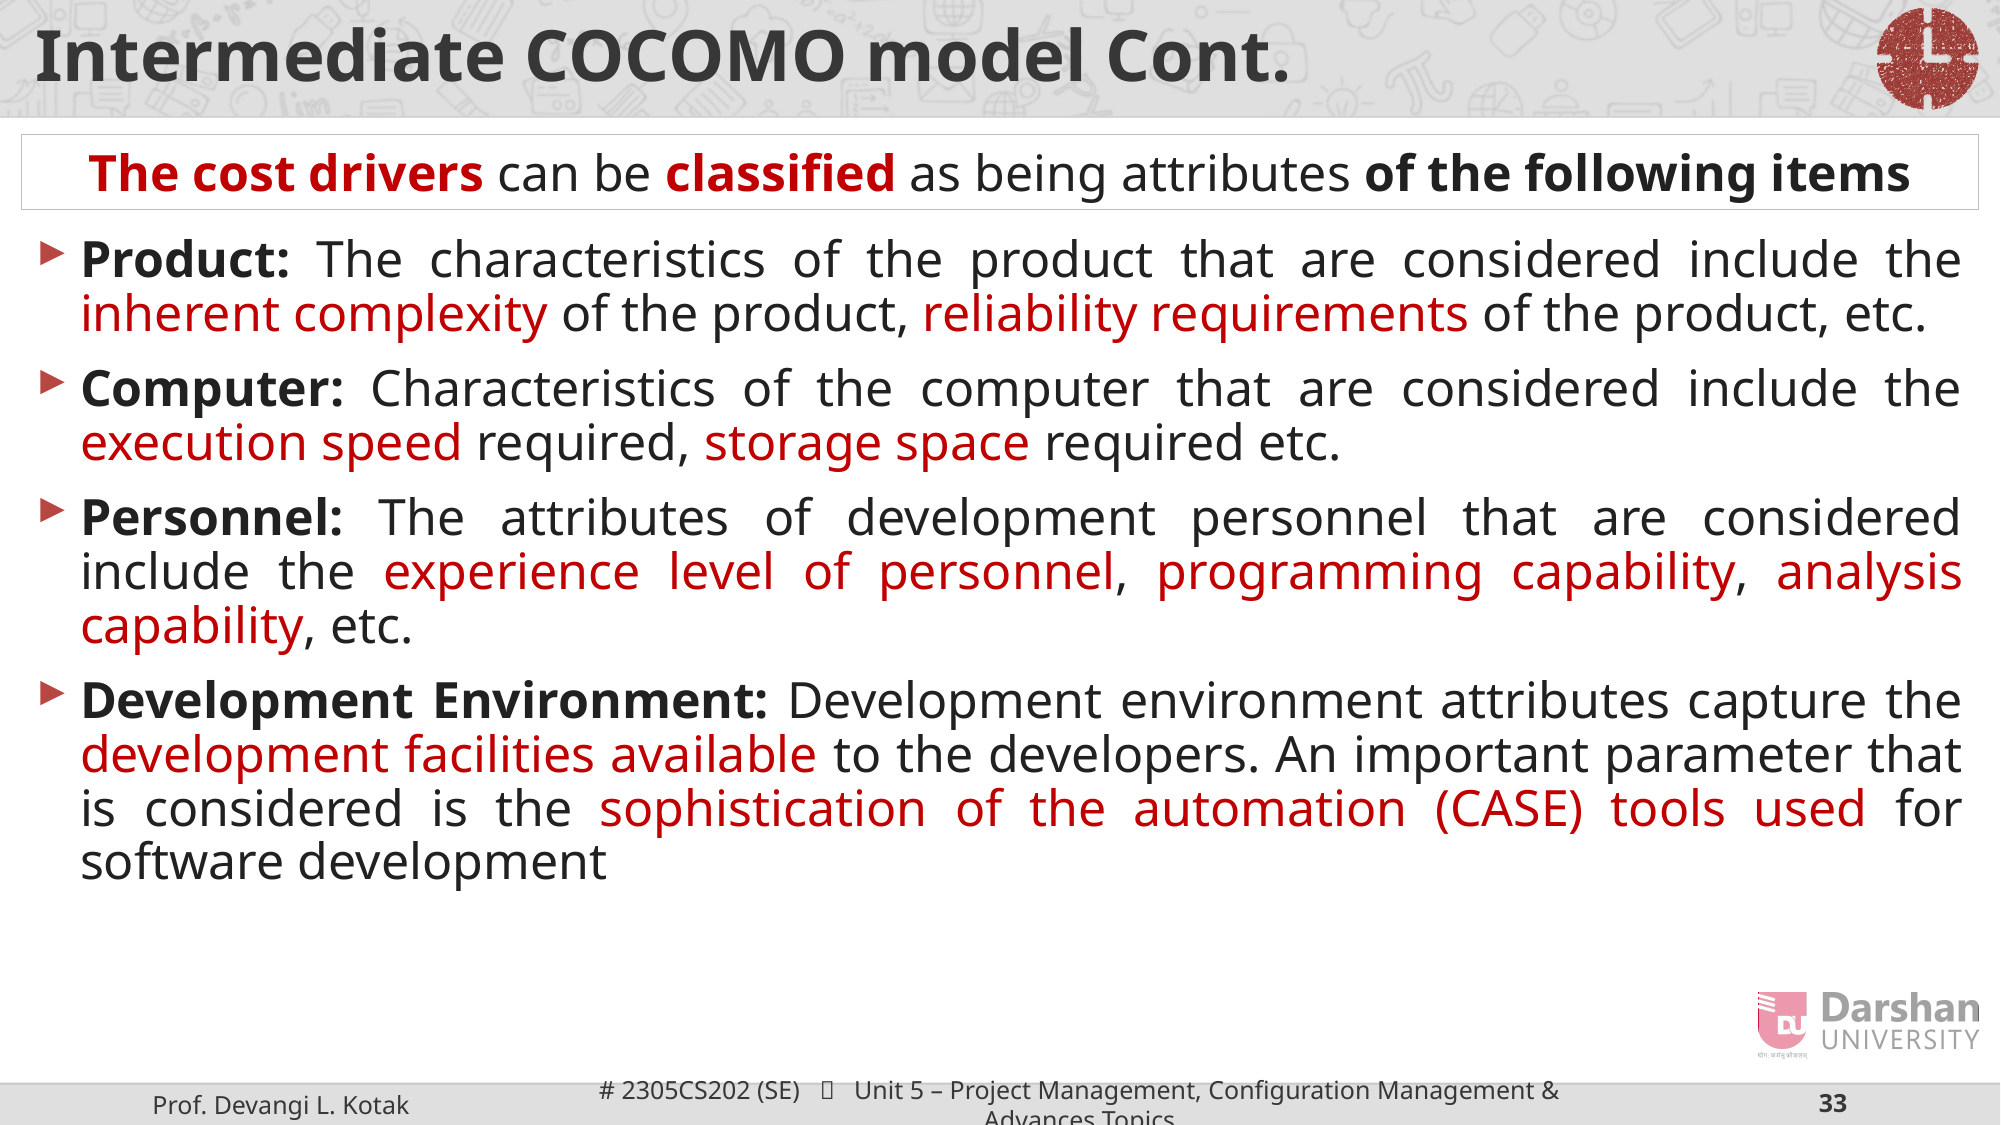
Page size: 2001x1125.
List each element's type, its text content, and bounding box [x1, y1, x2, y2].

text_box The cost drivers can be classified as being attributes of the following items [21, 134, 1979, 210]
title Intermediate COCOMO model Cont. [0, 0, 1864, 117]
picture [1864, 0, 1990, 122]
list Product: The characteristics of the product that are considered include the inherent complexity of the product, reliability requirements of the product, etc. Computer: Characteristics of the computer that are considered include the execution speed required, storage space required etc. Personnel: The attributes of development personnel that are considered include the experience level of personnel, programming capability, analysis capability, etc. Development Environment: Development environment attributes capture the development facilities available to the developers. An important parameter that is considered is the sophistication of the automation (CASE) tools used for software development [21, 227, 1979, 1059]
title Intermediate COCOMO model Cont. [1990, 0, 2000, 117]
